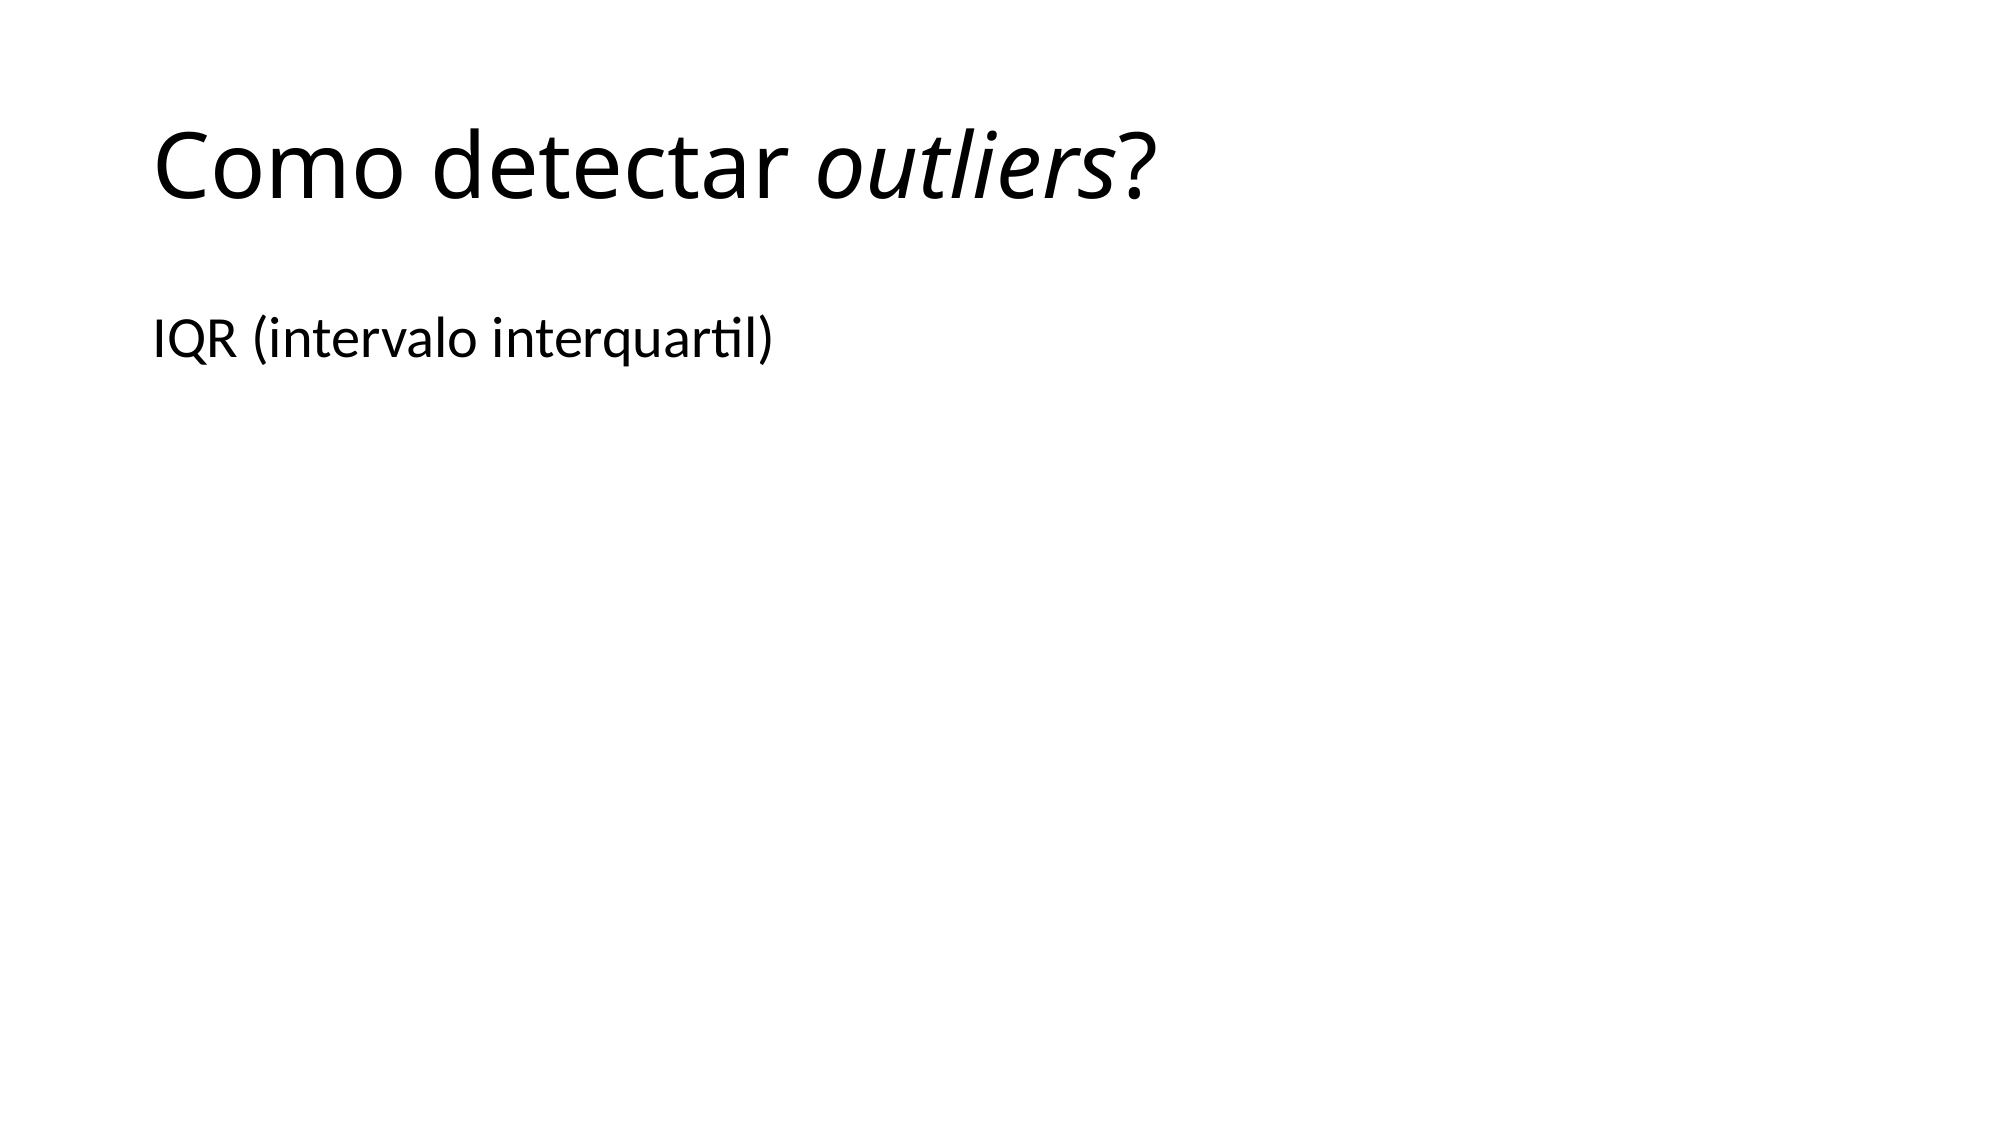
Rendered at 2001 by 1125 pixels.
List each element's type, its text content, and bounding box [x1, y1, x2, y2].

list IQR (intervalo interquartil) [137, 299, 2000, 1125]
title Como detectar outliers? [137, 59, 1863, 278]
